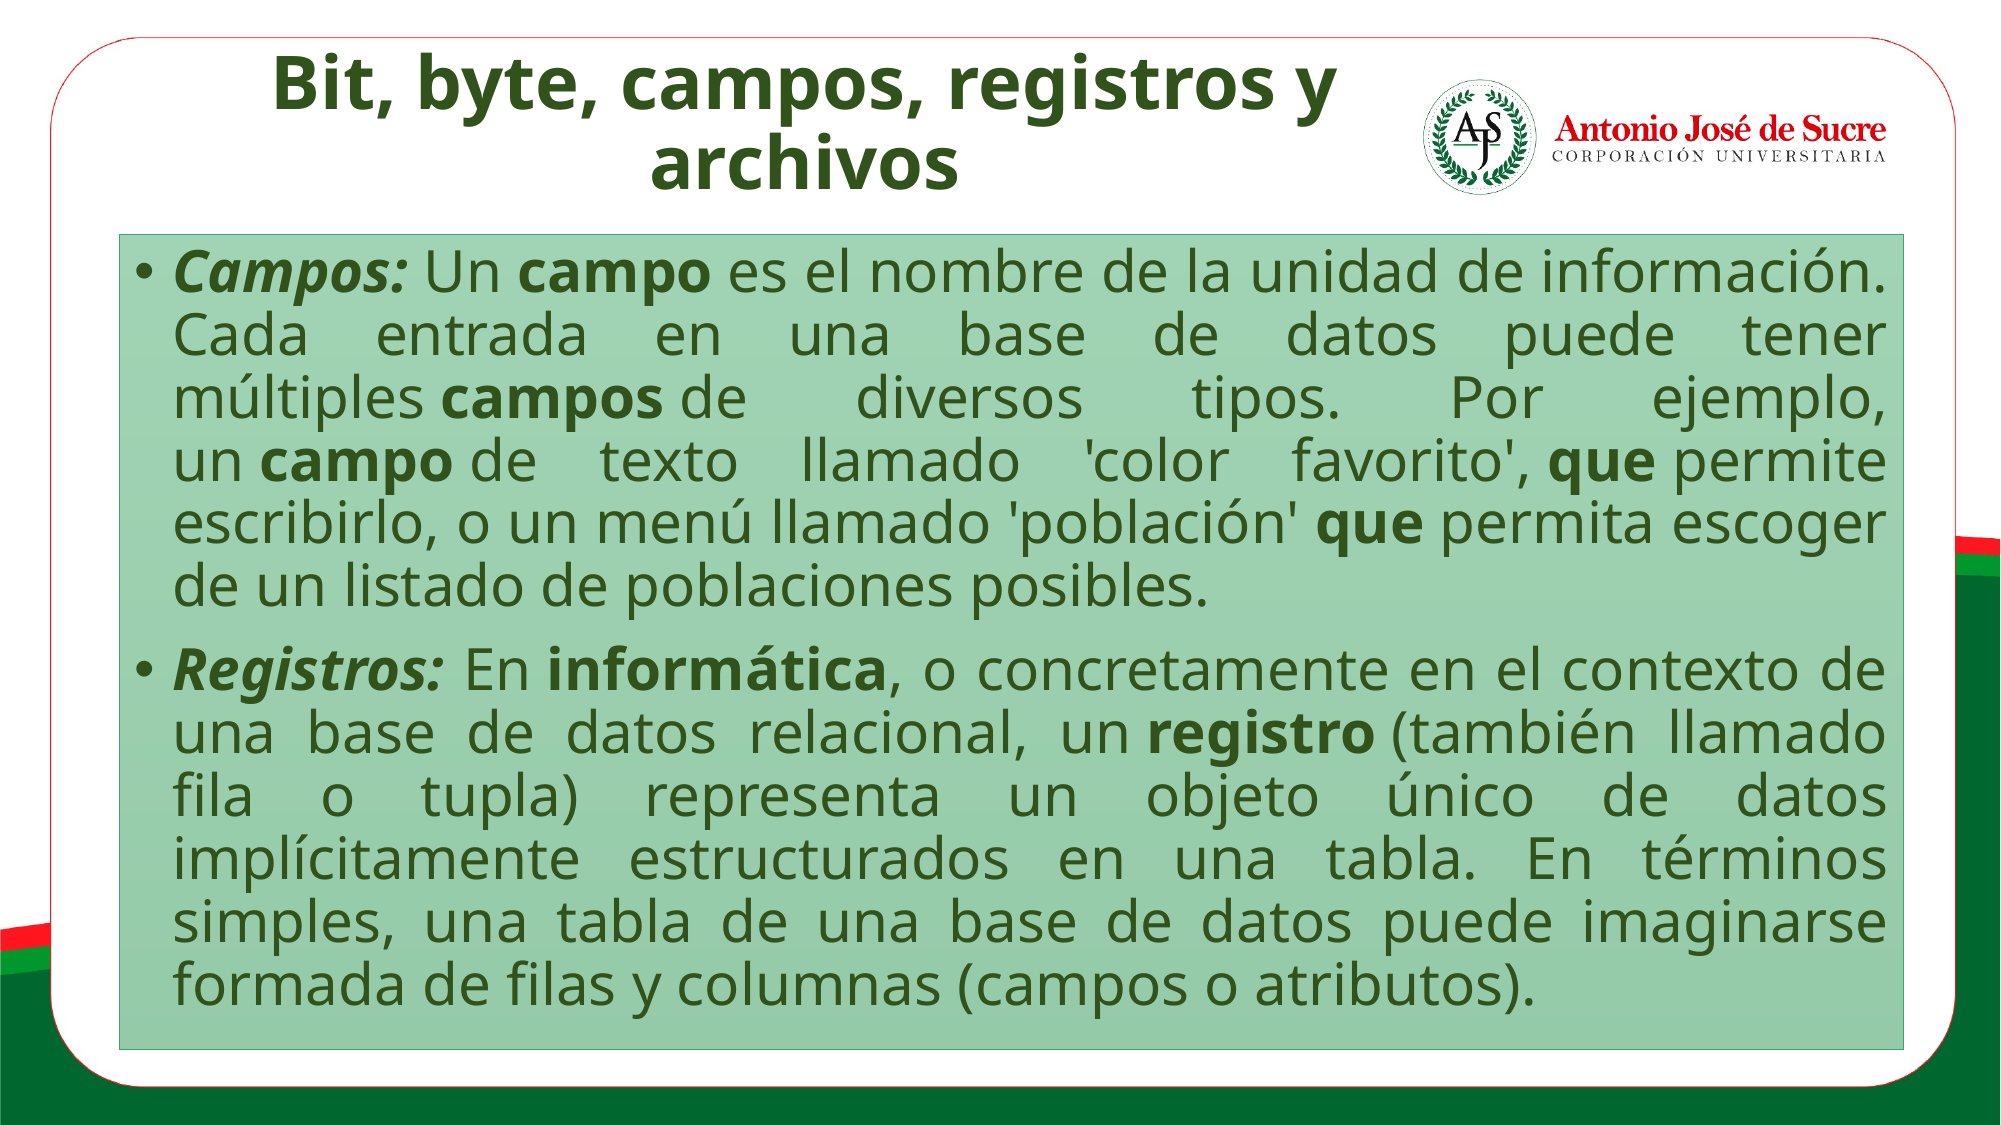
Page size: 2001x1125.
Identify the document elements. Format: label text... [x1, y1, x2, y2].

picture [0, 0, 2001, 1125]
list Campos: Un campo es el nombre de la unidad de información. Cada entrada en una base de datos puede tener múltiples campos de diversos tipos. Por ejemplo, un campo de texto llamado 'color favorito', que permite escribirlo, o un menú llamado 'población' que permita escoger de un listado de poblaciones posibles. Registros: En informática, o concretamente en el contexto de una base de datos relacional, un registro (también llamado fila o tupla) representa un objeto único de datos implícitamente estructurados en una tabla. En términos simples, una tabla de una base de datos puede imaginarse formada de filas y columnas (campos o atributos). [119, 234, 1904, 1050]
text_box Bit, byte, campos, registros y archivos [227, 37, 1383, 215]
